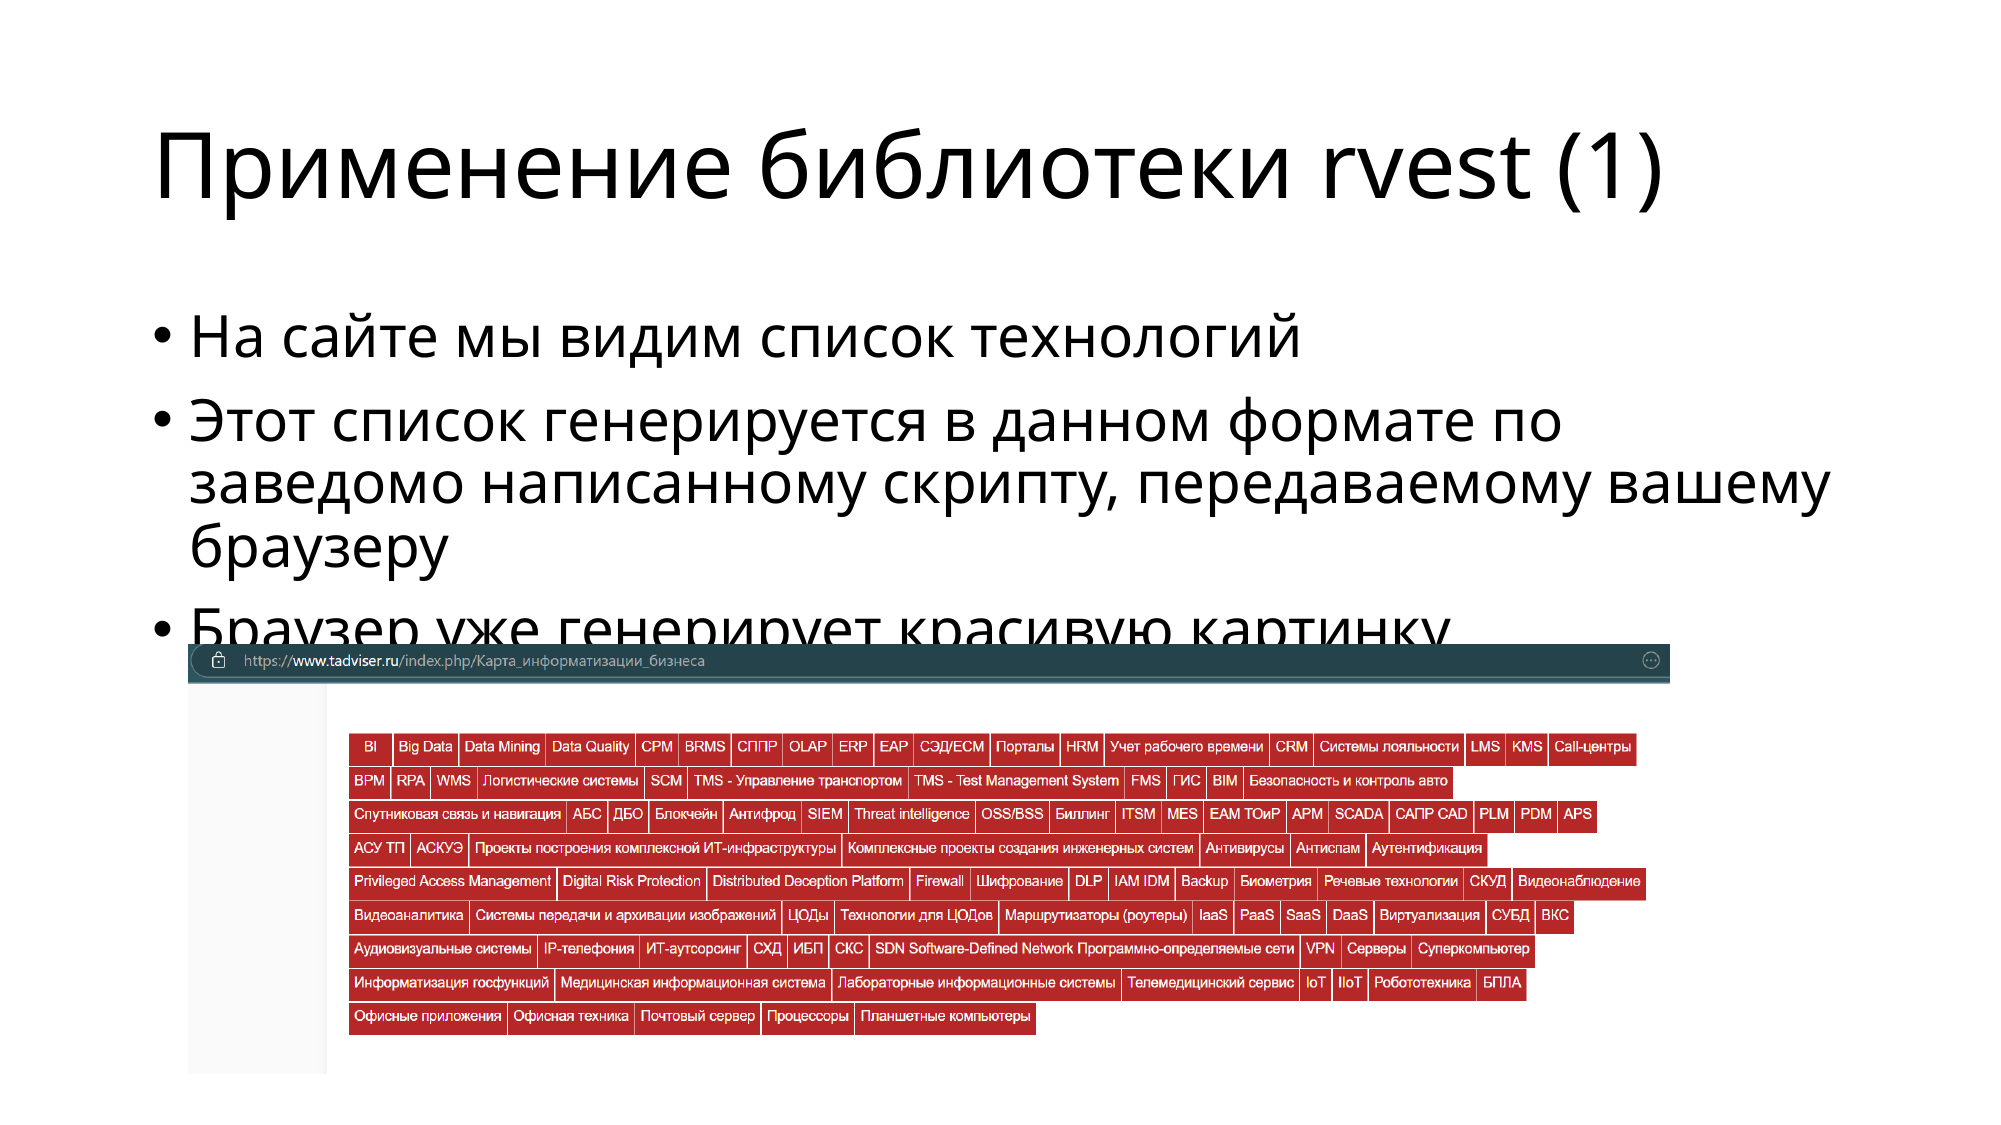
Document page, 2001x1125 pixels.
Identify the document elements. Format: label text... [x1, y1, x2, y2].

title Применение библиотеки rvest (1) [137, 59, 1863, 278]
picture [187, 644, 1670, 1075]
list На сайте мы видим список технологий Этот список генерируется в данном формате по заведомо написанному скрипту, передаваемому вашему браузеру Браузер уже генерирует красивую картинку [137, 299, 1863, 1014]
